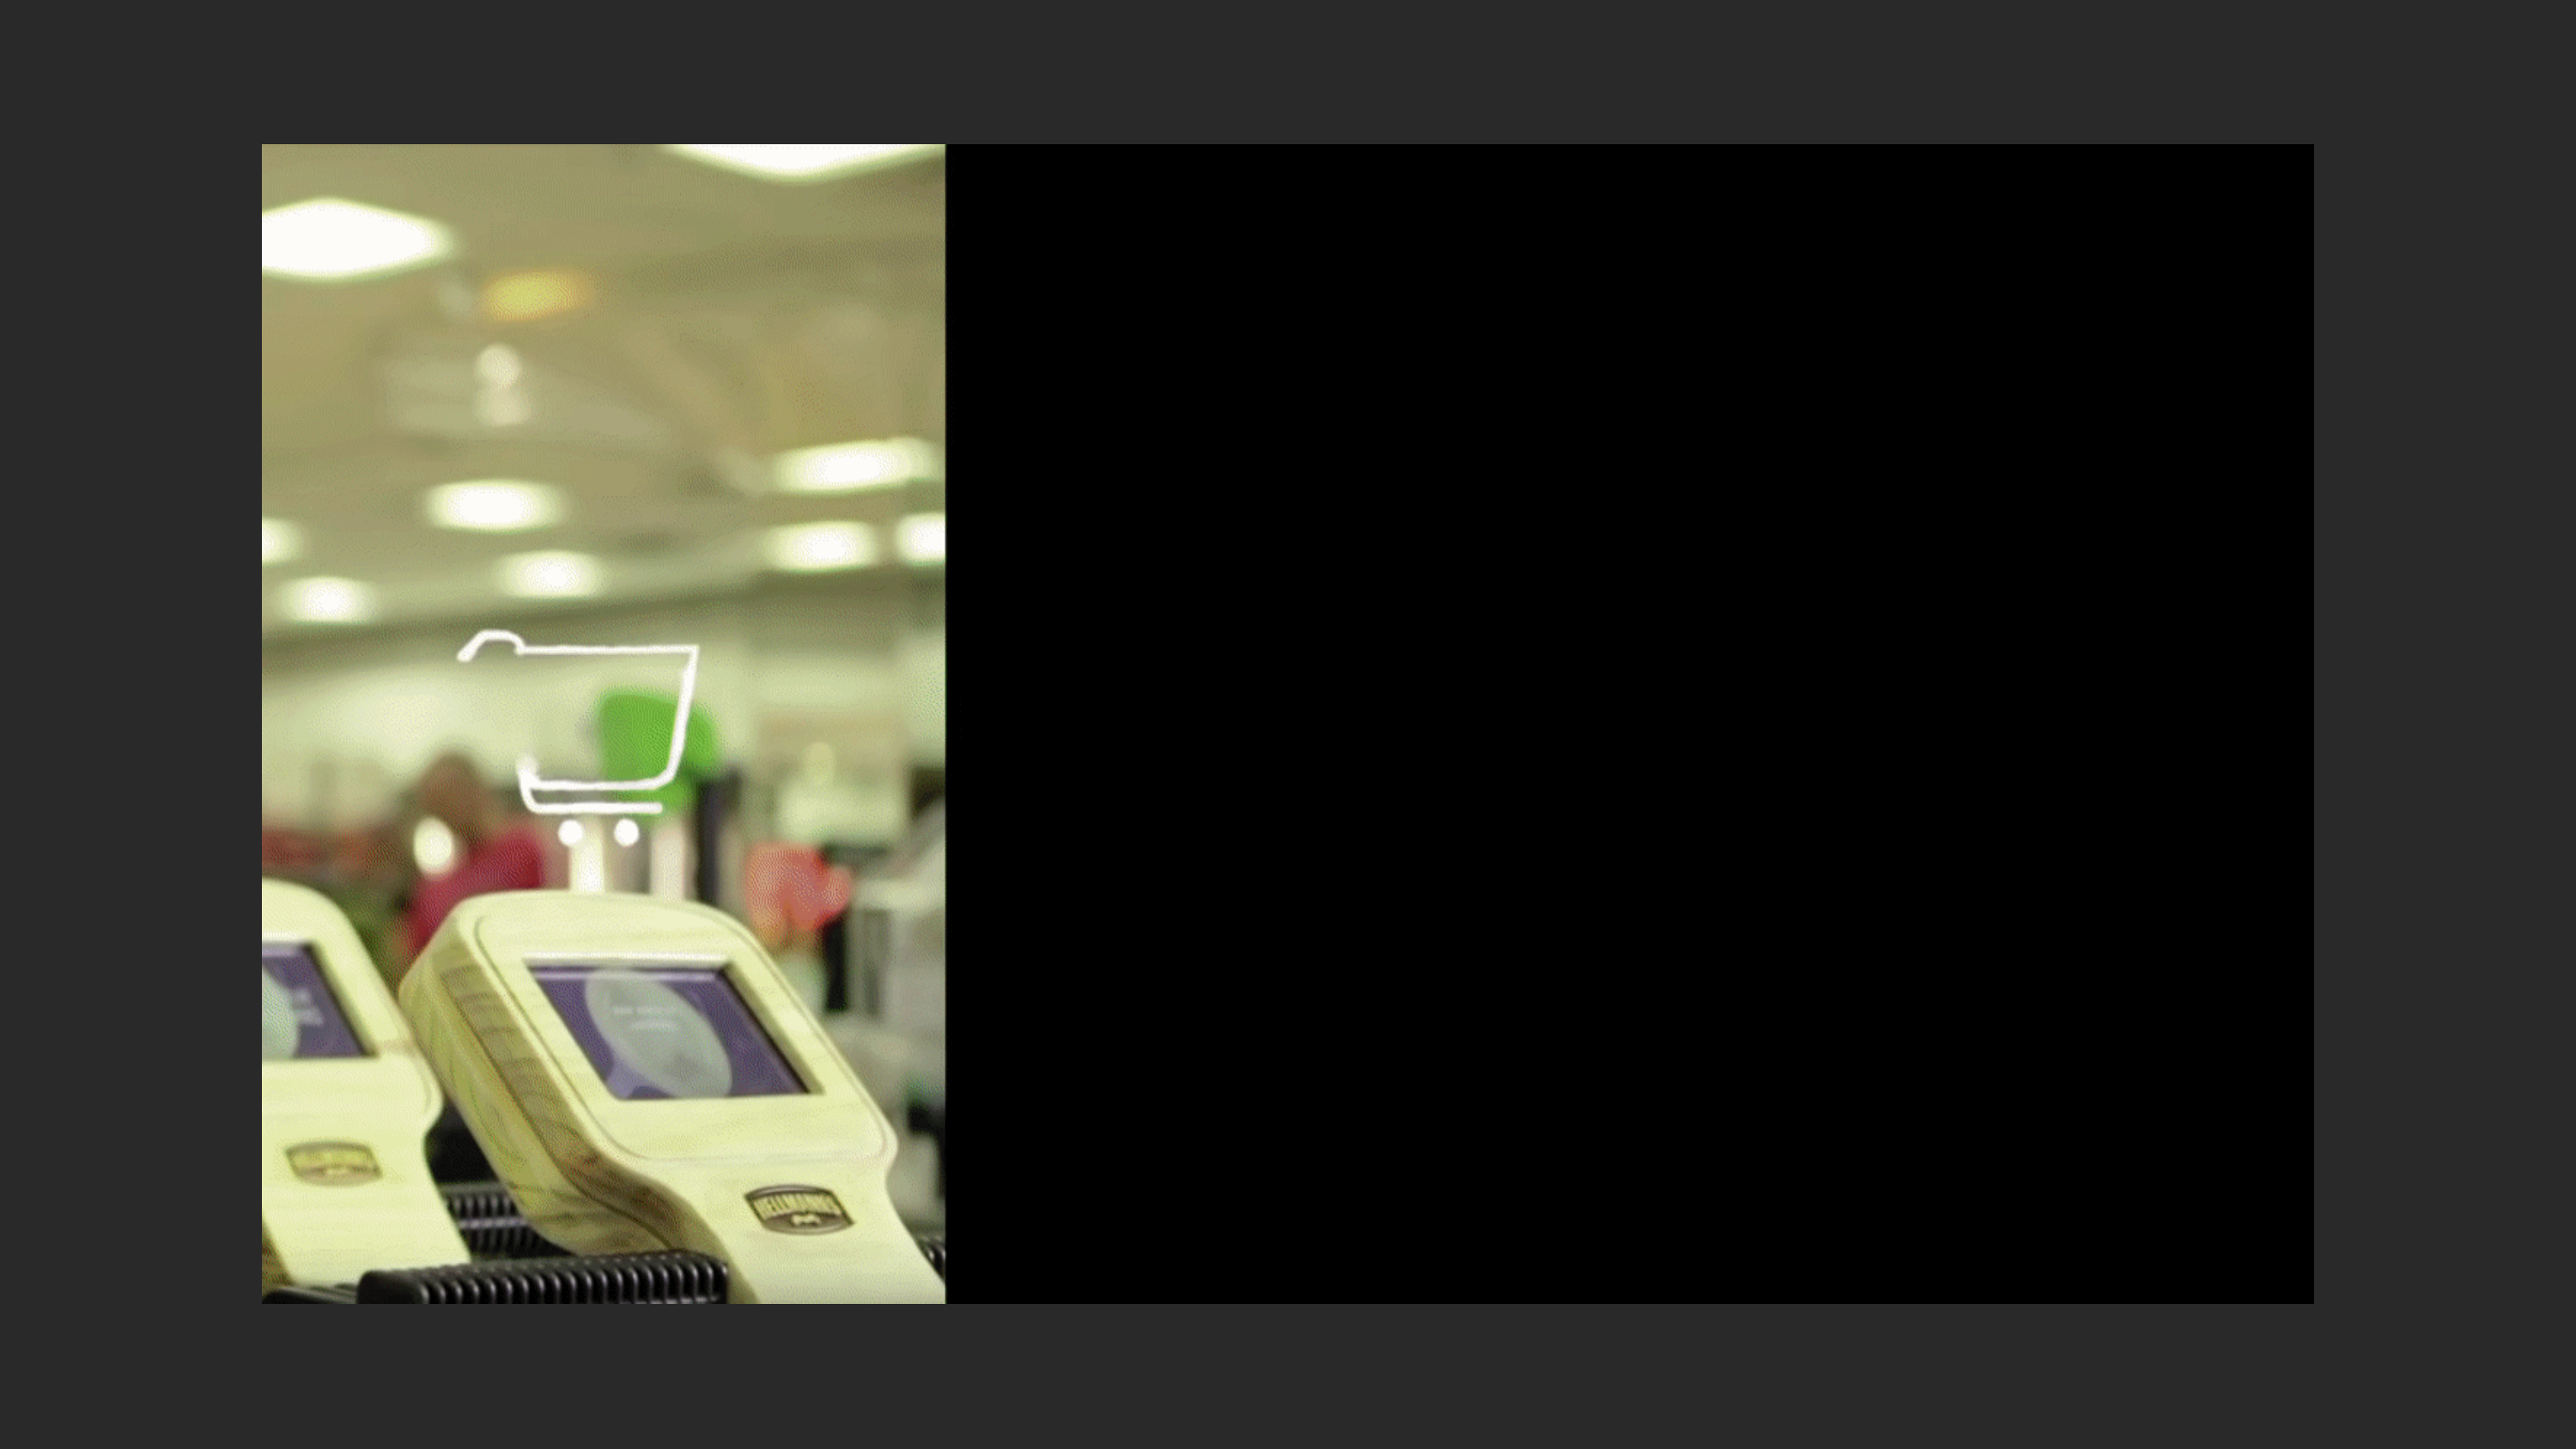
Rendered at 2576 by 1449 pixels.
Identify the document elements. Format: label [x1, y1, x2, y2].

picture [262, 144, 2314, 1304]
